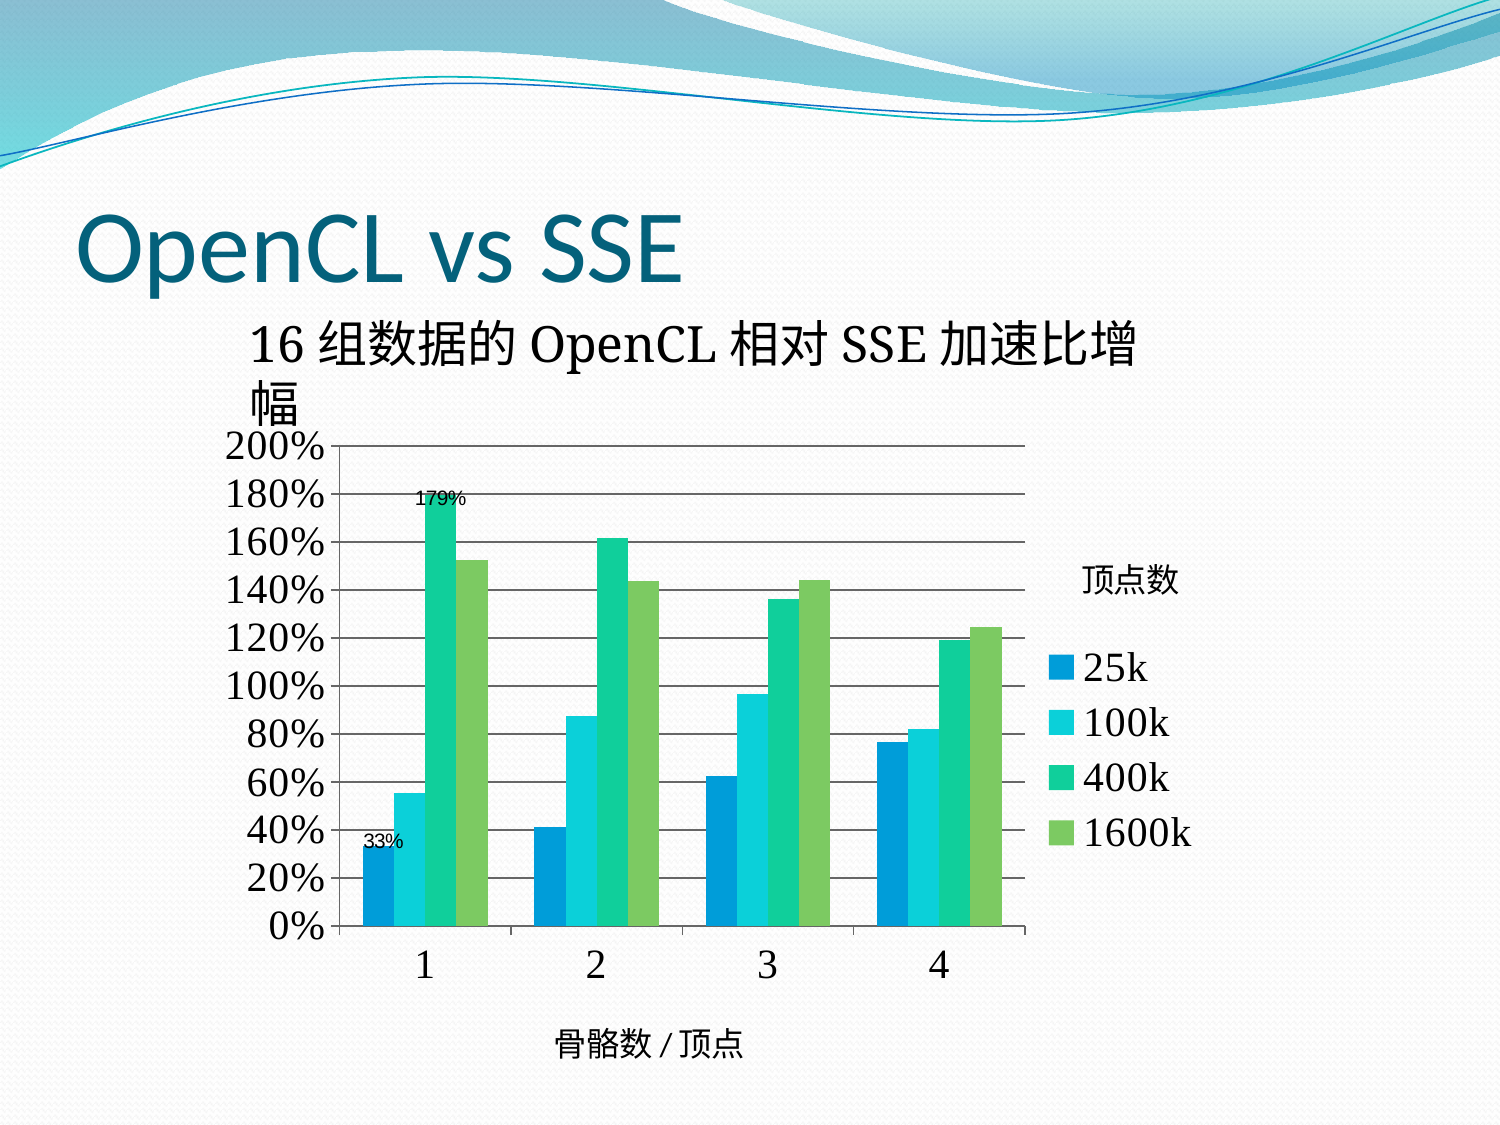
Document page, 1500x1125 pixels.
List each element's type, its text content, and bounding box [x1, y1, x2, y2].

chart [175, 421, 1219, 1079]
text_box 16组数据的OpenCL相对SSE加速比增幅 [234, 304, 1196, 420]
title OpenCL vs SSE [75, 115, 1425, 303]
